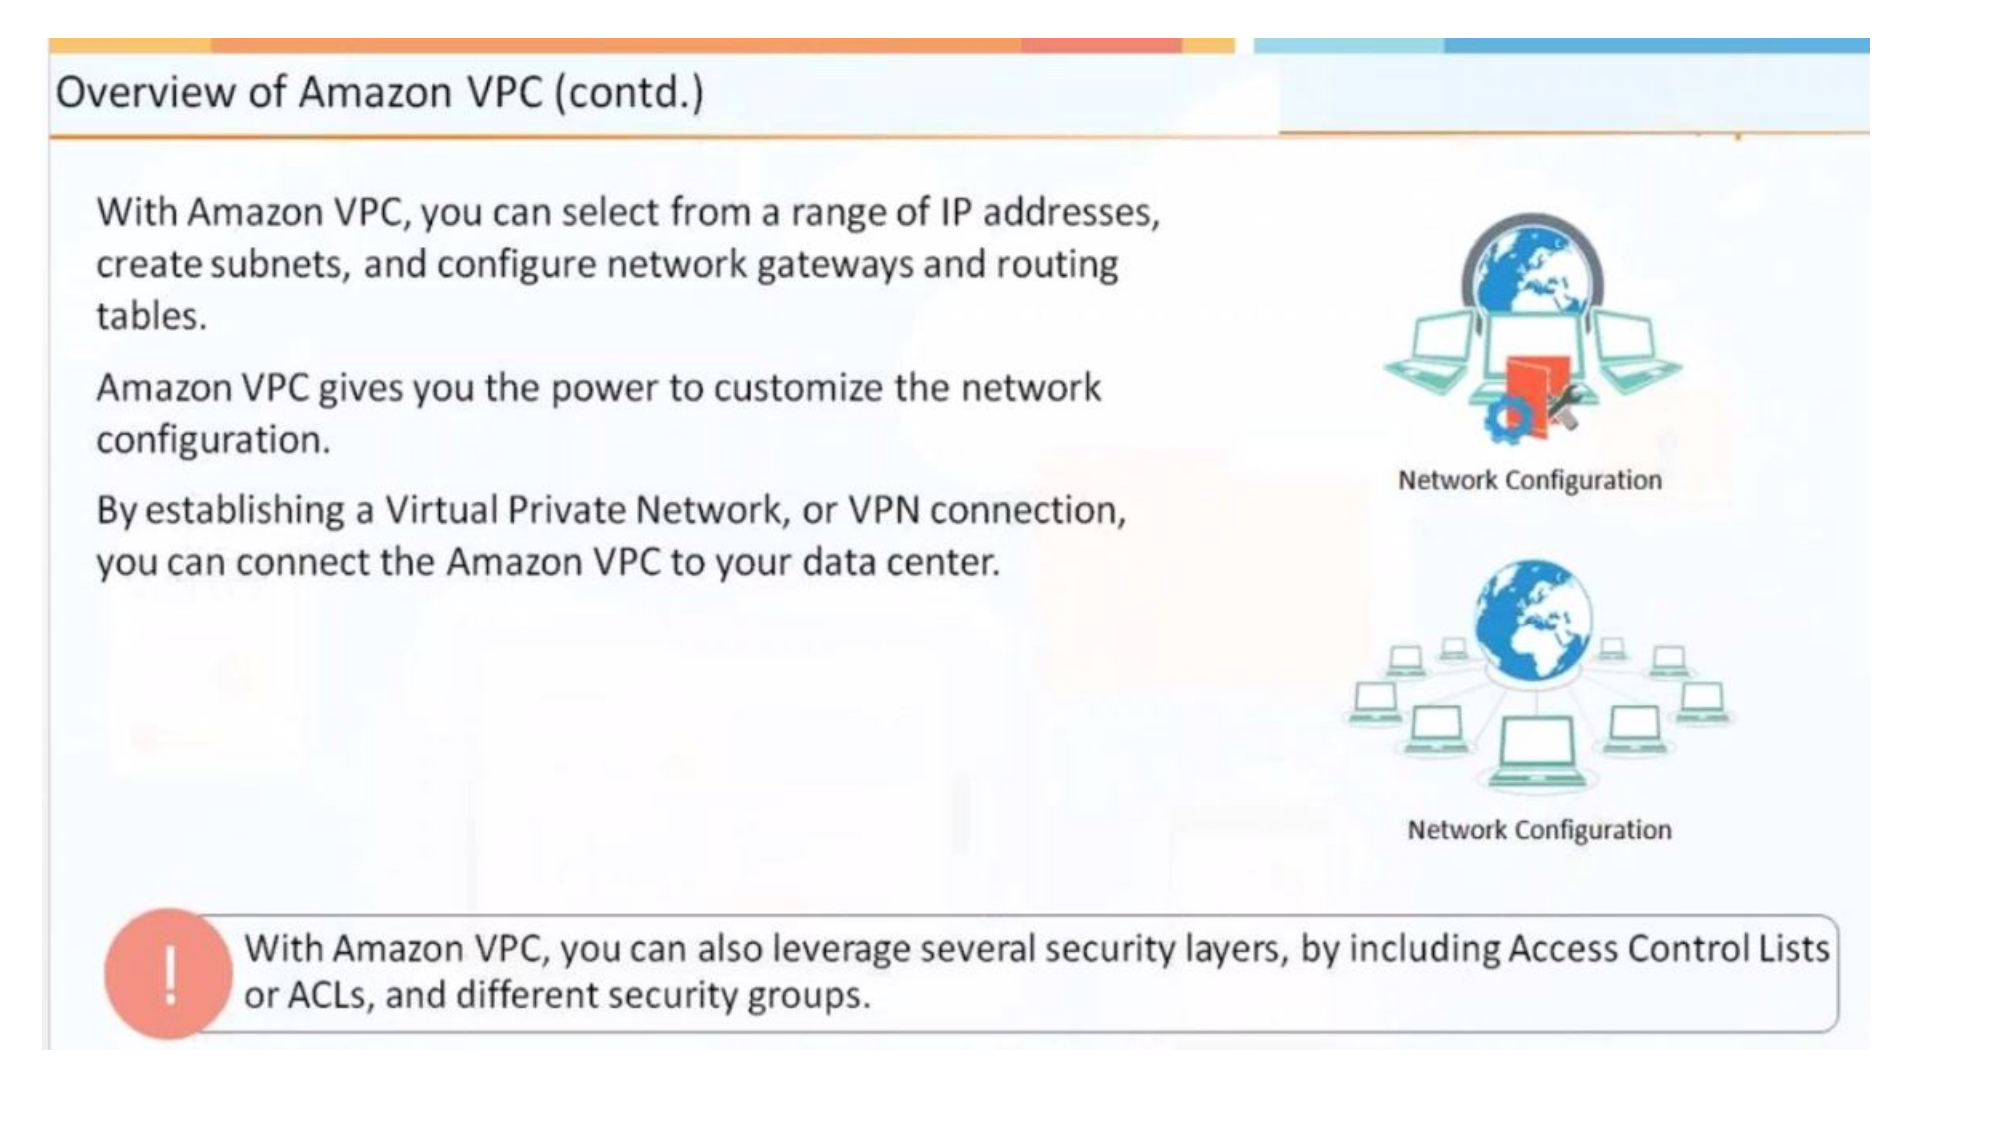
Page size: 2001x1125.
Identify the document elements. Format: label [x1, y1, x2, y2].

list [42, 38, 1870, 1050]
